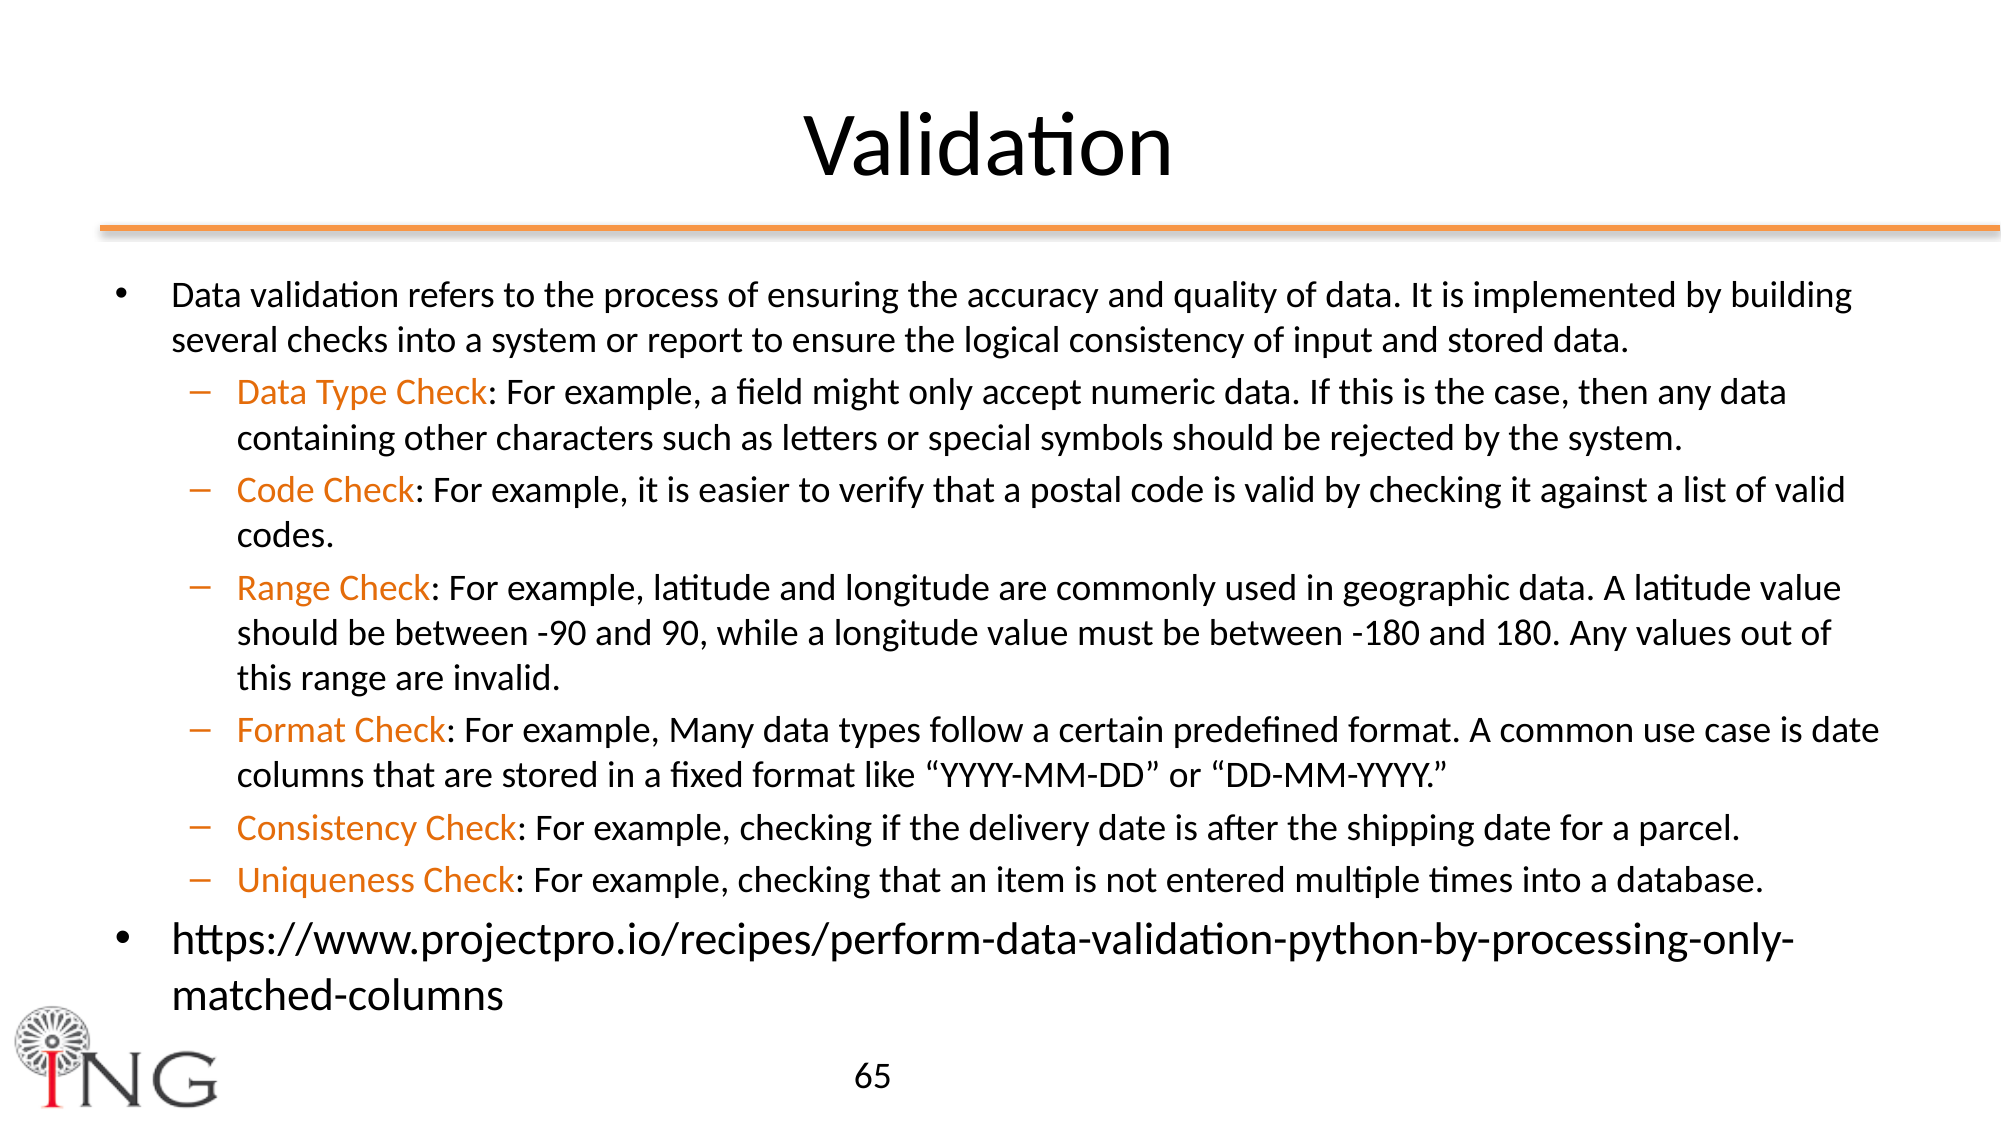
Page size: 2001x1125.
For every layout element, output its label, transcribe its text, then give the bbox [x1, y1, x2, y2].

list Data validation refers to the process of ensuring the accuracy and quality of data. It is implemented by building several checks into a system or report to ensure the logical consistency of input and stored data. Data Type Check: For example, a field might only accept numeric data. If this is the case, then any data containing other characters such as letters or special symbols should be rejected by the system. Code Check: For example, it is easier to verify that a postal code is valid by checking it against a list of valid codes. Range Check: For example, latitude and longitude are commonly used in geographic data. A latitude value should be between -90 and 90, while a longitude value must be between -180 and 180. Any values out of this range are invalid. Format Check: For example, Many data types follow a certain predefined format. A common use case is date columns that are stored in a fixed format like “YYYY-MM-DD” or “DD-MM-YYYY.” Consistency Check: For example, checking if the delivery date is after the shipping date for a parcel. Uniqueness Check: For example, checking that an item is not entered multiple times into a database. https://www.projectpro.io/recipes/perform-data-validation-python-by-processing-only-matched-columns [99, 262, 1900, 1005]
title Validation [99, 45, 1900, 233]
slide_number 65 [839, 1043, 1900, 1104]
picture [0, 987, 244, 1125]
